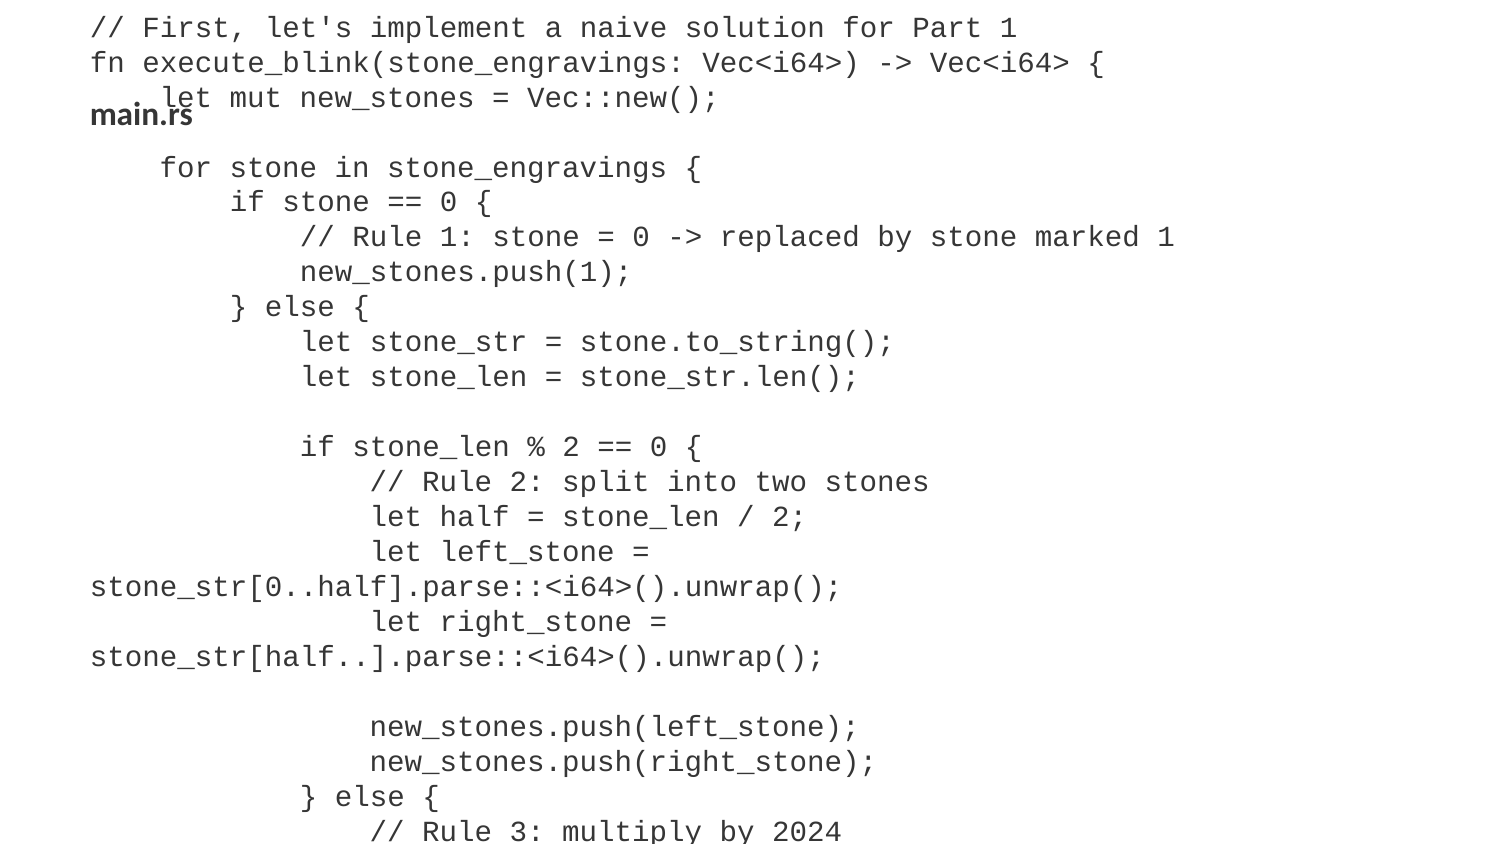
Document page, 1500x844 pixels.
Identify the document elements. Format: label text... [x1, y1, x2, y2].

text_box // First, let's implement a naive solution for Part 1 fn execute_blink(stone_engravings: Vec<i64>) -> Vec<i64> { let mut new_stones = Vec::new(); for stone in stone_engravings { if stone == 0 { // Rule 1: stone = 0 -> replaced by stone marked 1 new_stones.push(1); } else { let stone_str = stone.to_string(); let stone_len = stone_str.len(); if stone_len % 2 == 0 { // Rule 2: split into two stones let half = stone_len / 2; let left_stone = stone_str[0..half].parse::<i64>().unwrap(); let right_stone = stone_str[half..].parse::<i64>().unwrap(); new_stones.push(left_stone); new_stones.push(right_stone); } else { // Rule 3: multiply by 2024 new_stones.push(stone * 2024); } } [74, 179, 1425, 780]
text_box And finally, if none of the other rules applied, we multiply the stone by 2024 [74, 794, 1425, 844]
text_box main.rs [74, 74, 1425, 150]
